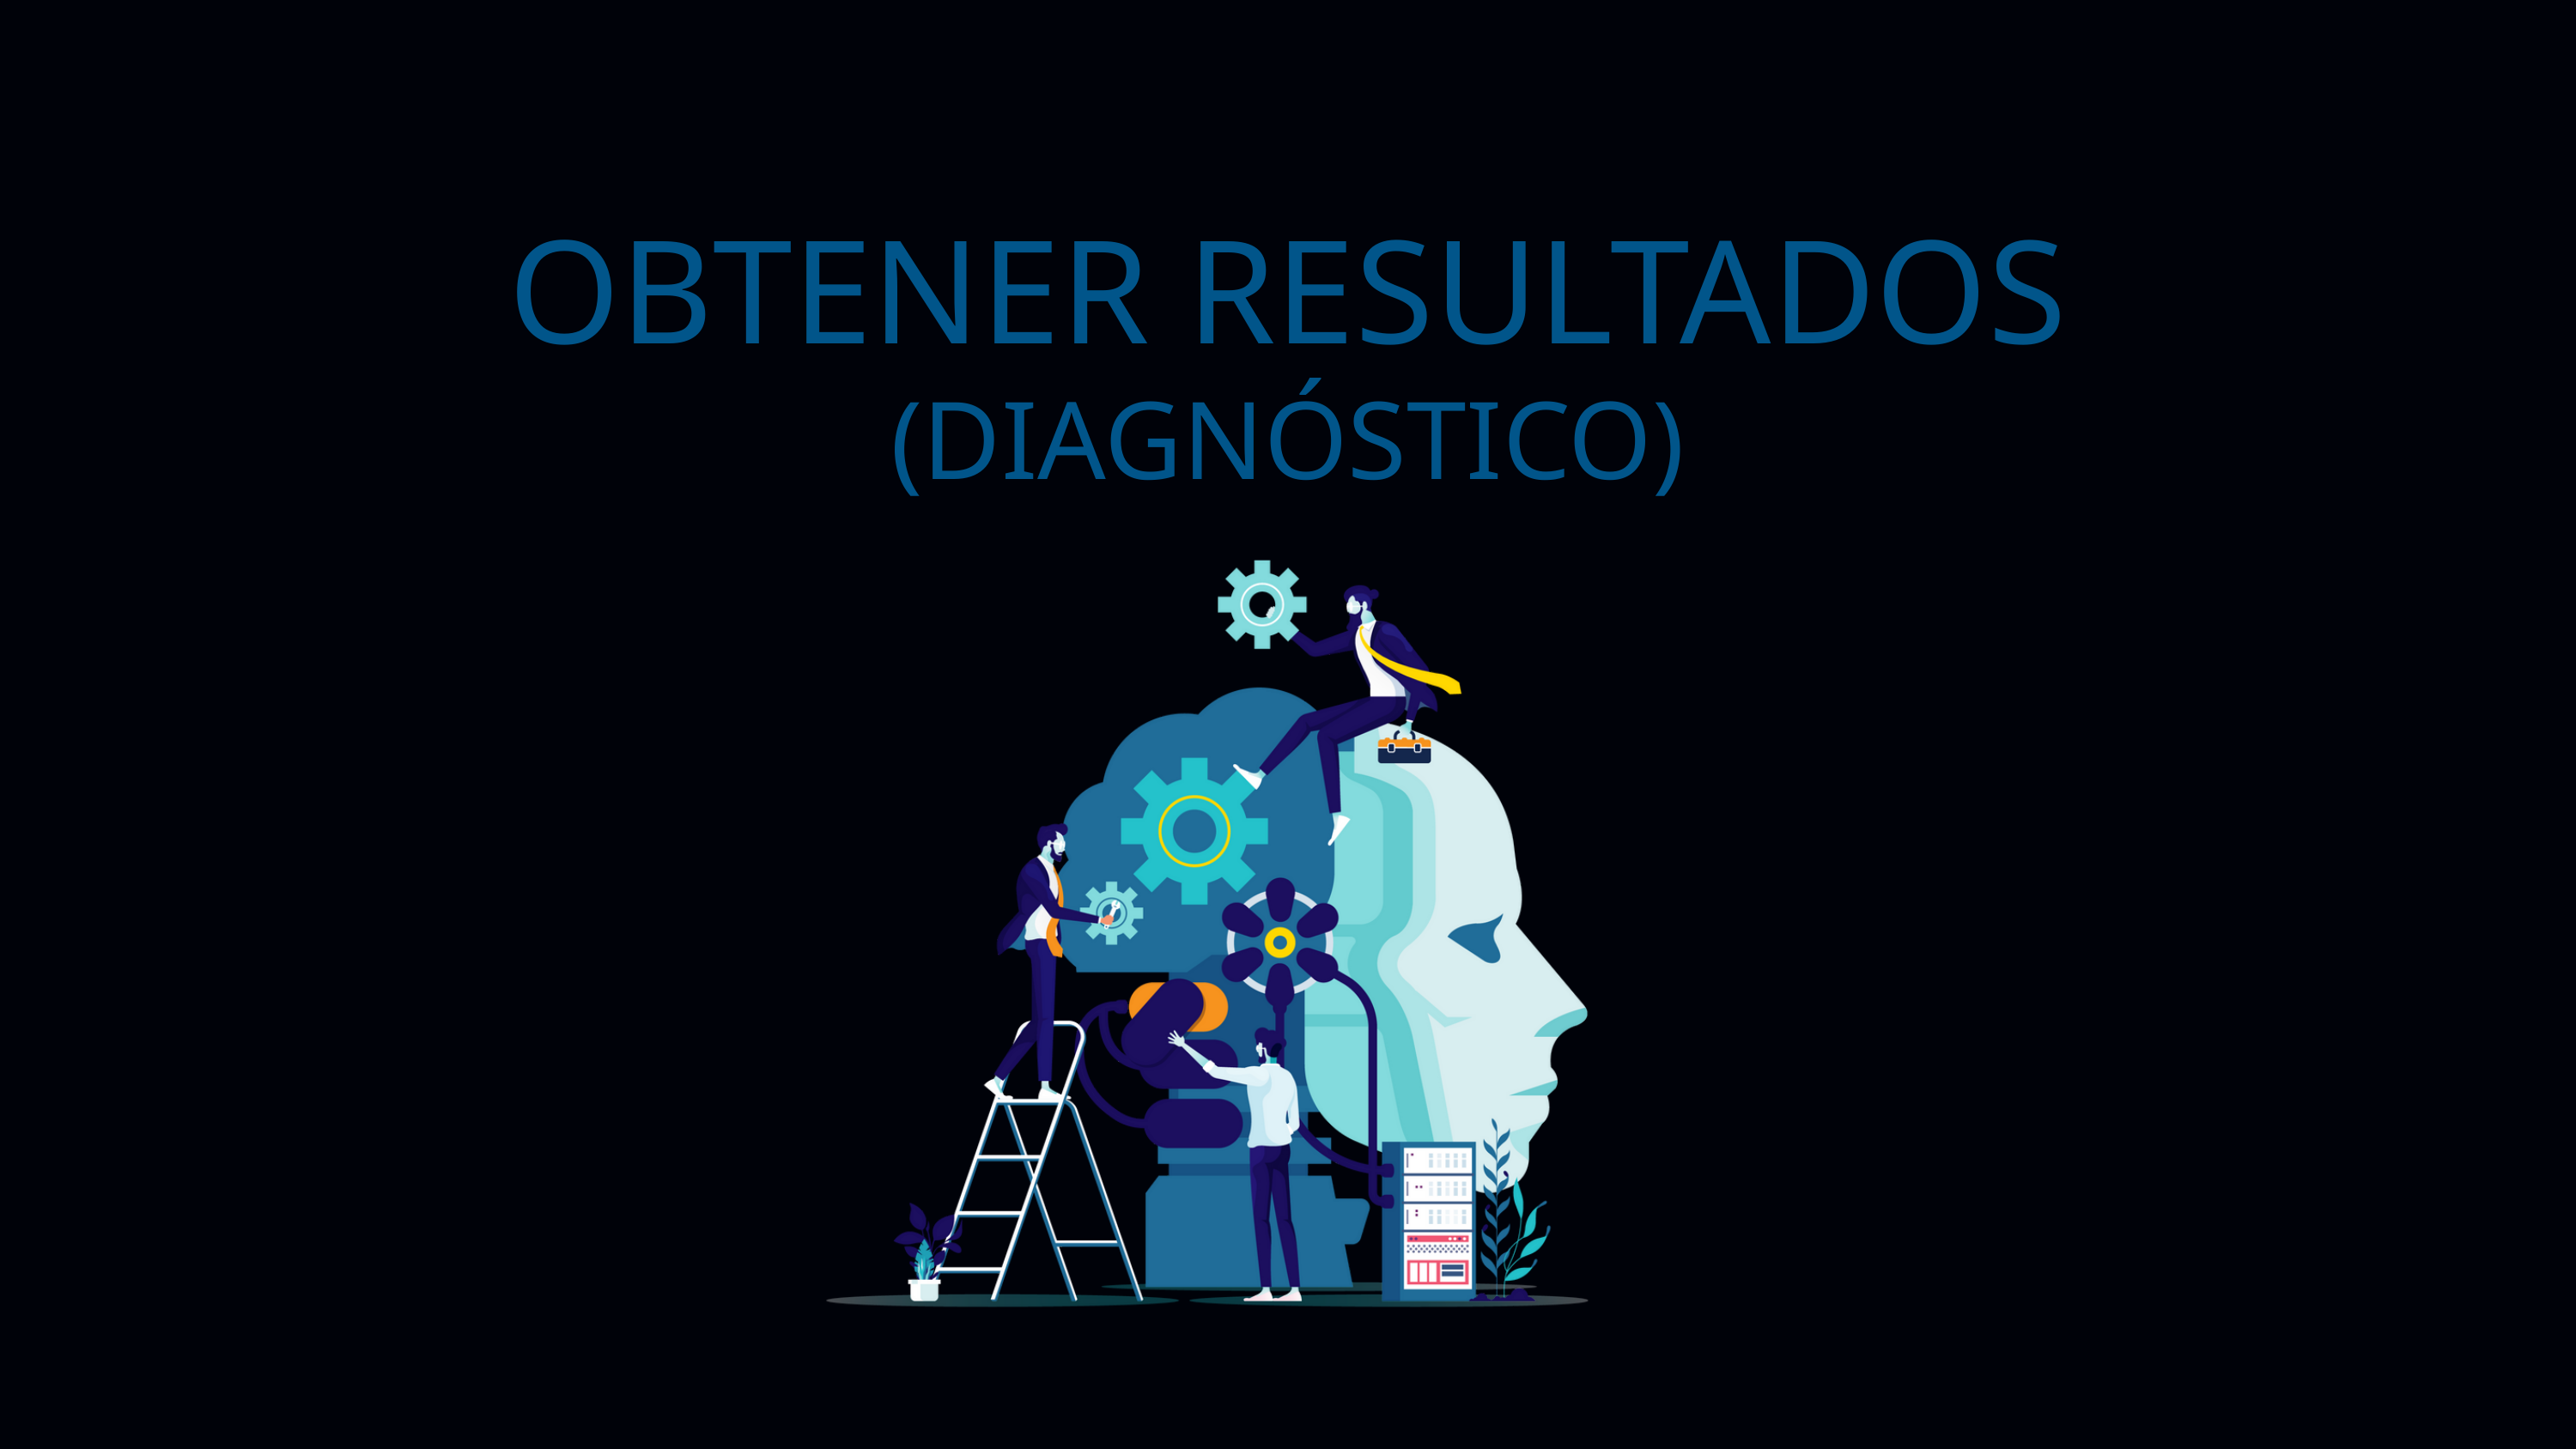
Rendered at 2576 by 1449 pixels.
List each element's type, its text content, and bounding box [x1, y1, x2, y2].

text_box [820, 546, 1600, 1325]
text_box OBTENER RESULTADOS (DIAGNÓSTICO) [295, 200, 2281, 501]
